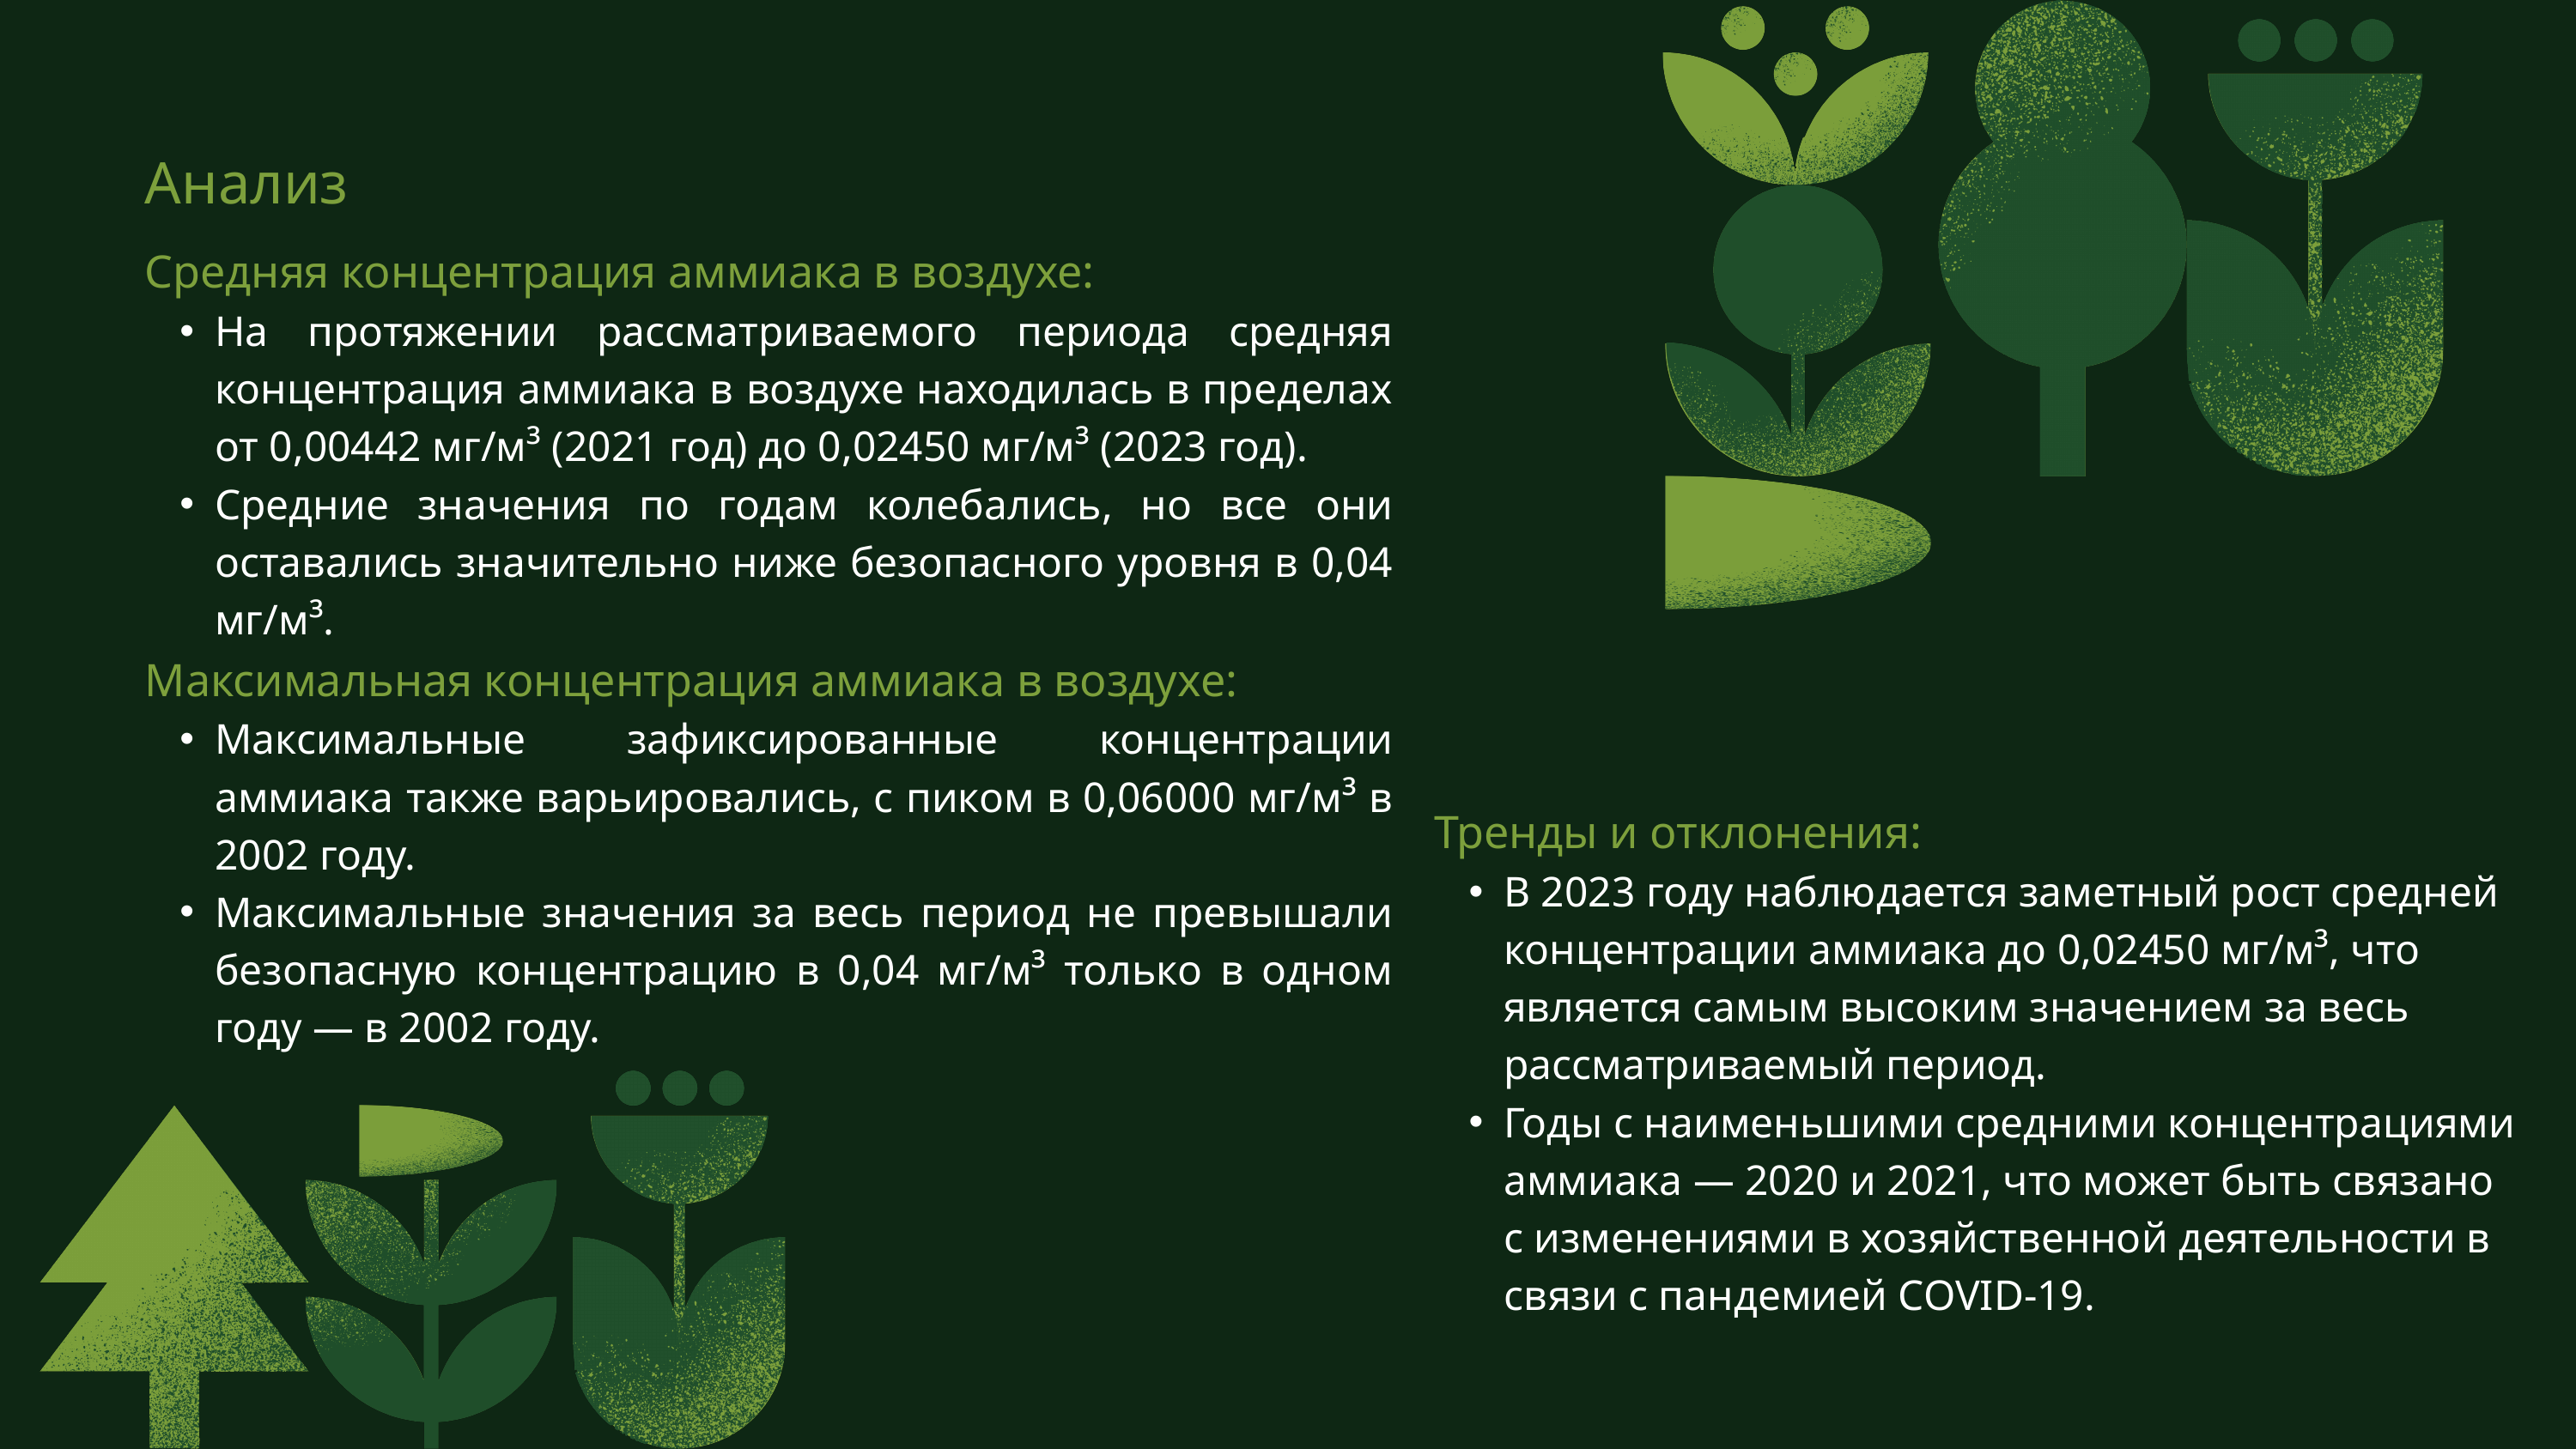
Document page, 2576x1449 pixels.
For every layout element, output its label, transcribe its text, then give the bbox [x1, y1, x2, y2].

text_box [309, 1179, 557, 1449]
text_box [1938, 0, 2187, 476]
text_box Тренды и отклонения: В 2023 году наблюдается заметный рост средней концентрации аммиака до 0,02450 мг/м³, что является самым высоким значением за весь рассматриваемый период. Годы с наименьшими средними концентрациями аммиака — 2020 и 2021, что может быть связано с изменениями в хозяйственной деятельности в связи с пандемией COVID-19. [1433, 795, 2523, 1376]
text_box Анализ [144, 135, 626, 216]
text_box Средняя концентрация аммиака в воздухе: На протяжении рассматриваемого периода средняя концентрация аммиака в воздухе находилась в пределах от 0,00442 мг/м³ (2021 год) до 0,02450 мг/м³ (2023 год). Средние значения по годам колебались, но все они оставались значительно ниже безопасного уровня в 0,04 мг/м³. Максимальная концентрация аммиака в воздухе: Максимальные зафиксированные концентрации аммиака также варьировались, с пиком в 0,06000 мг/м³ в 2002 году. Максимальные значения за весь период не превышали безопасную концентрацию в 0,04 мг/м³ только в одном году — в 2002 году. [144, 234, 1395, 1167]
text_box [359, 1105, 503, 1178]
text_box [1665, 185, 1931, 476]
text_box [573, 1070, 786, 1449]
text_box [1665, 476, 1931, 609]
text_box [2187, 19, 2444, 476]
text_box [1662, 6, 1929, 185]
text_box [39, 1105, 309, 1449]
